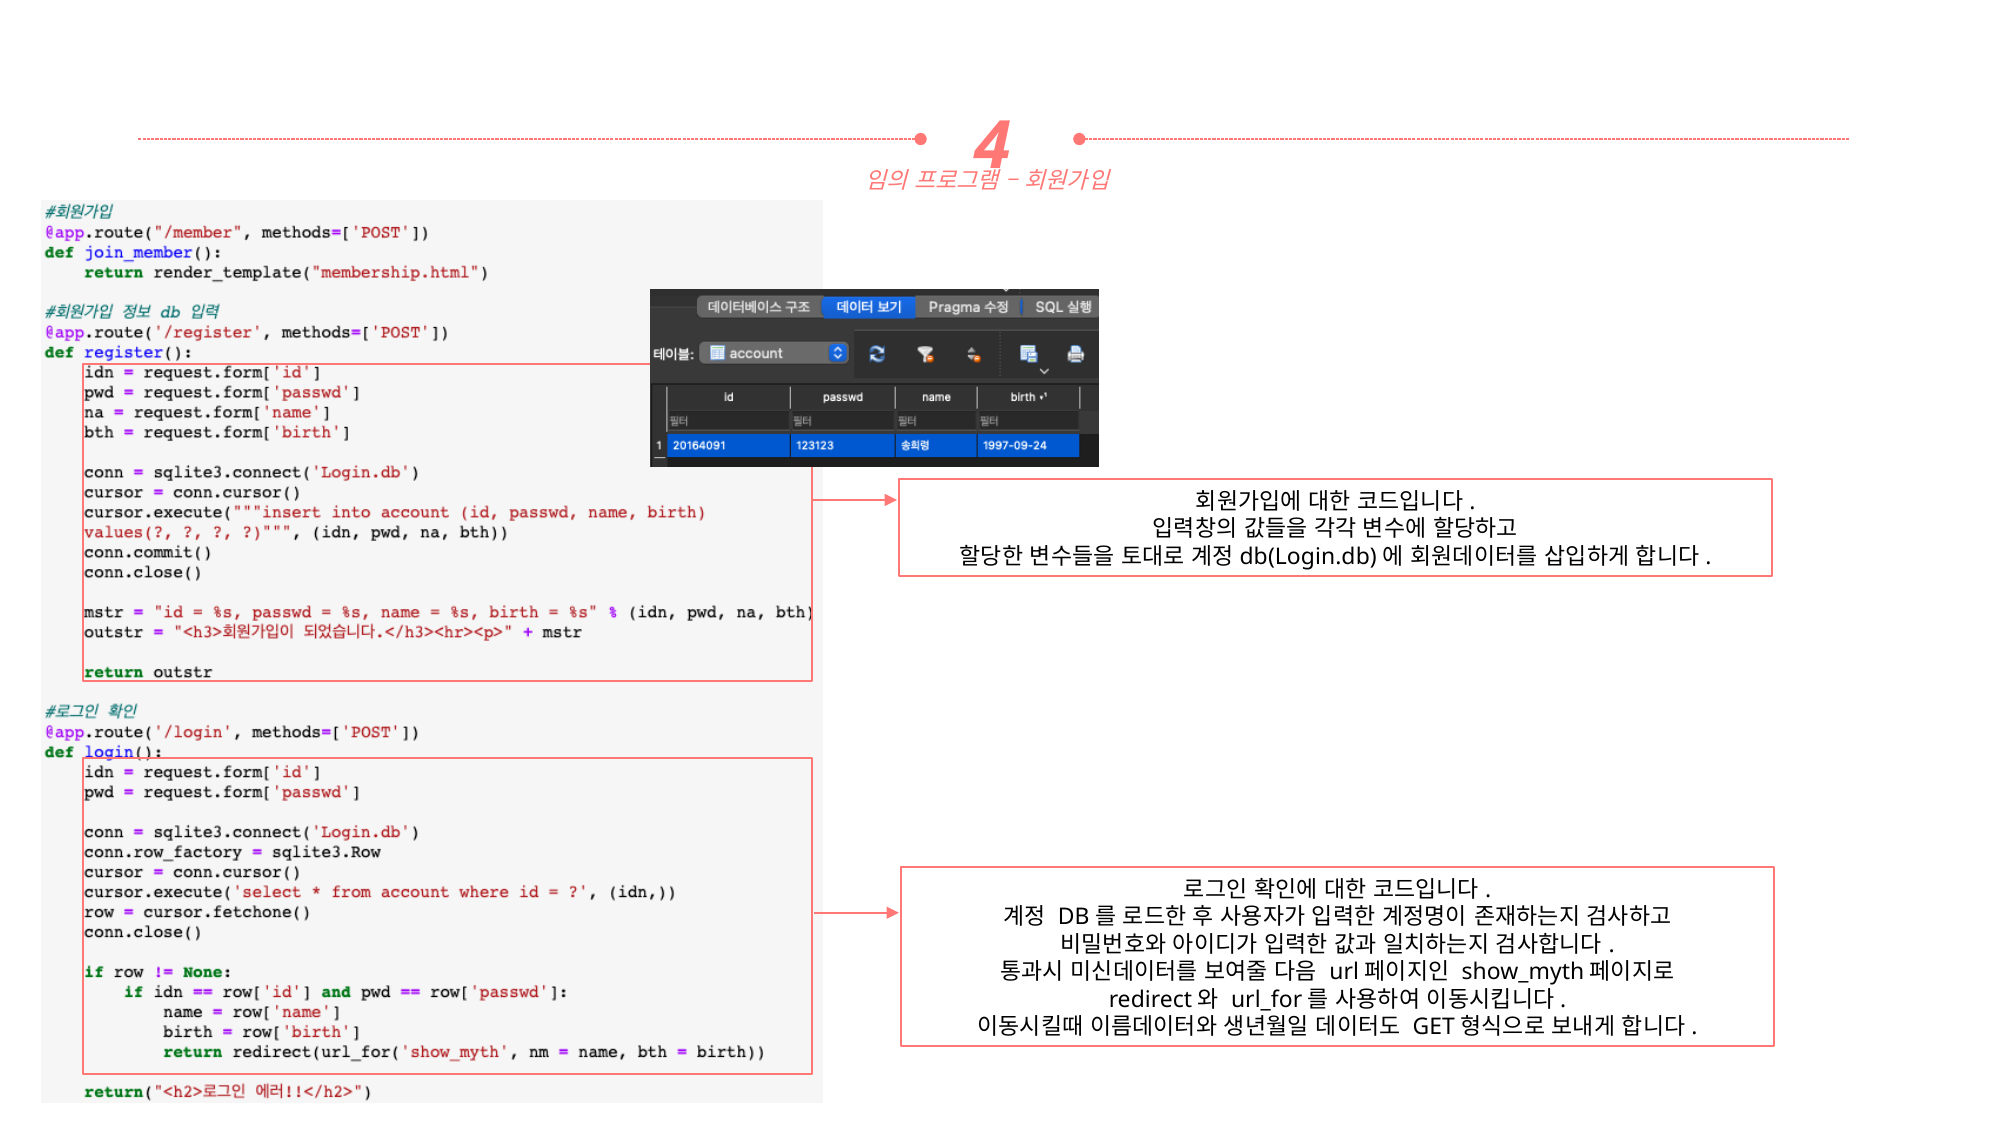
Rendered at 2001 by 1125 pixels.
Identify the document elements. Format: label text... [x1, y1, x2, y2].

picture [41, 200, 1099, 1103]
text_box 로그인 확인에 대한 코드입니다. 계정 DB를 로드한 후 사용자가 입력한 계정명이 존재하는지 검사하고 비밀번호와 아이디가 입력한 값과 일치하는지 검사합니다. 통과시 미신데이터를 보여줄 다음 url페이지인 show_myth페이지로 redirect와 url_for를 사용하여 이동시킵니다. 이동시킬때 이름데이터와 생년월일 데이터도 GET형식으로 보내게 합니다. [900, 866, 1775, 1047]
text_box 회원가입에 대한 코드입니다. 입력창의 값들을 각각 변수에 할당하고 할당한 변수들을 토대로 계정db(Login.db)에 회원데이터를 삽입하게 합니다. [898, 479, 1773, 577]
text_box 4 [606, 54, 1380, 157]
text_box 임의 프로그램 – 회원가입 [125, 157, 1850, 201]
